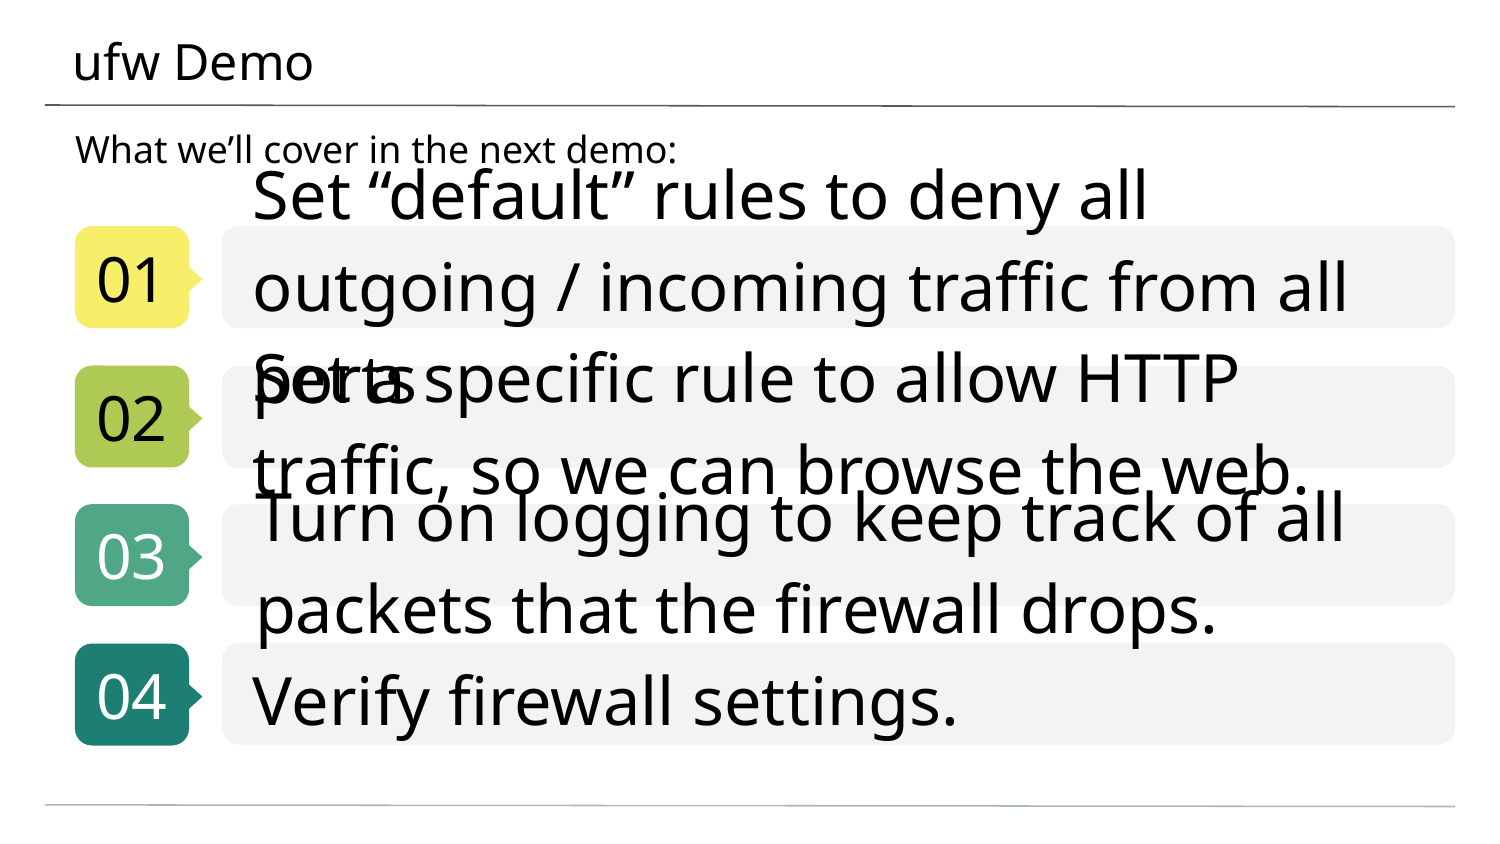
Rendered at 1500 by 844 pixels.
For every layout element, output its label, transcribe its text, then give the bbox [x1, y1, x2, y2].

subtitle Turn on logging to keep track of all packets that the firewall drops. [0, 504, 1500, 605]
subtitle Set “default” rules to deny all outgoing / incoming traffic from all ports [0, 229, 1500, 329]
subtitle Set a specific rule to allow HTTP traffic, so we can browse the web. [0, 366, 1500, 466]
subtitle What we’ll cover in the next demo: [0, 110, 1500, 171]
subtitle Verify firewall settings. [0, 642, 1500, 743]
title ufw Demo [0, 0, 1500, 88]
